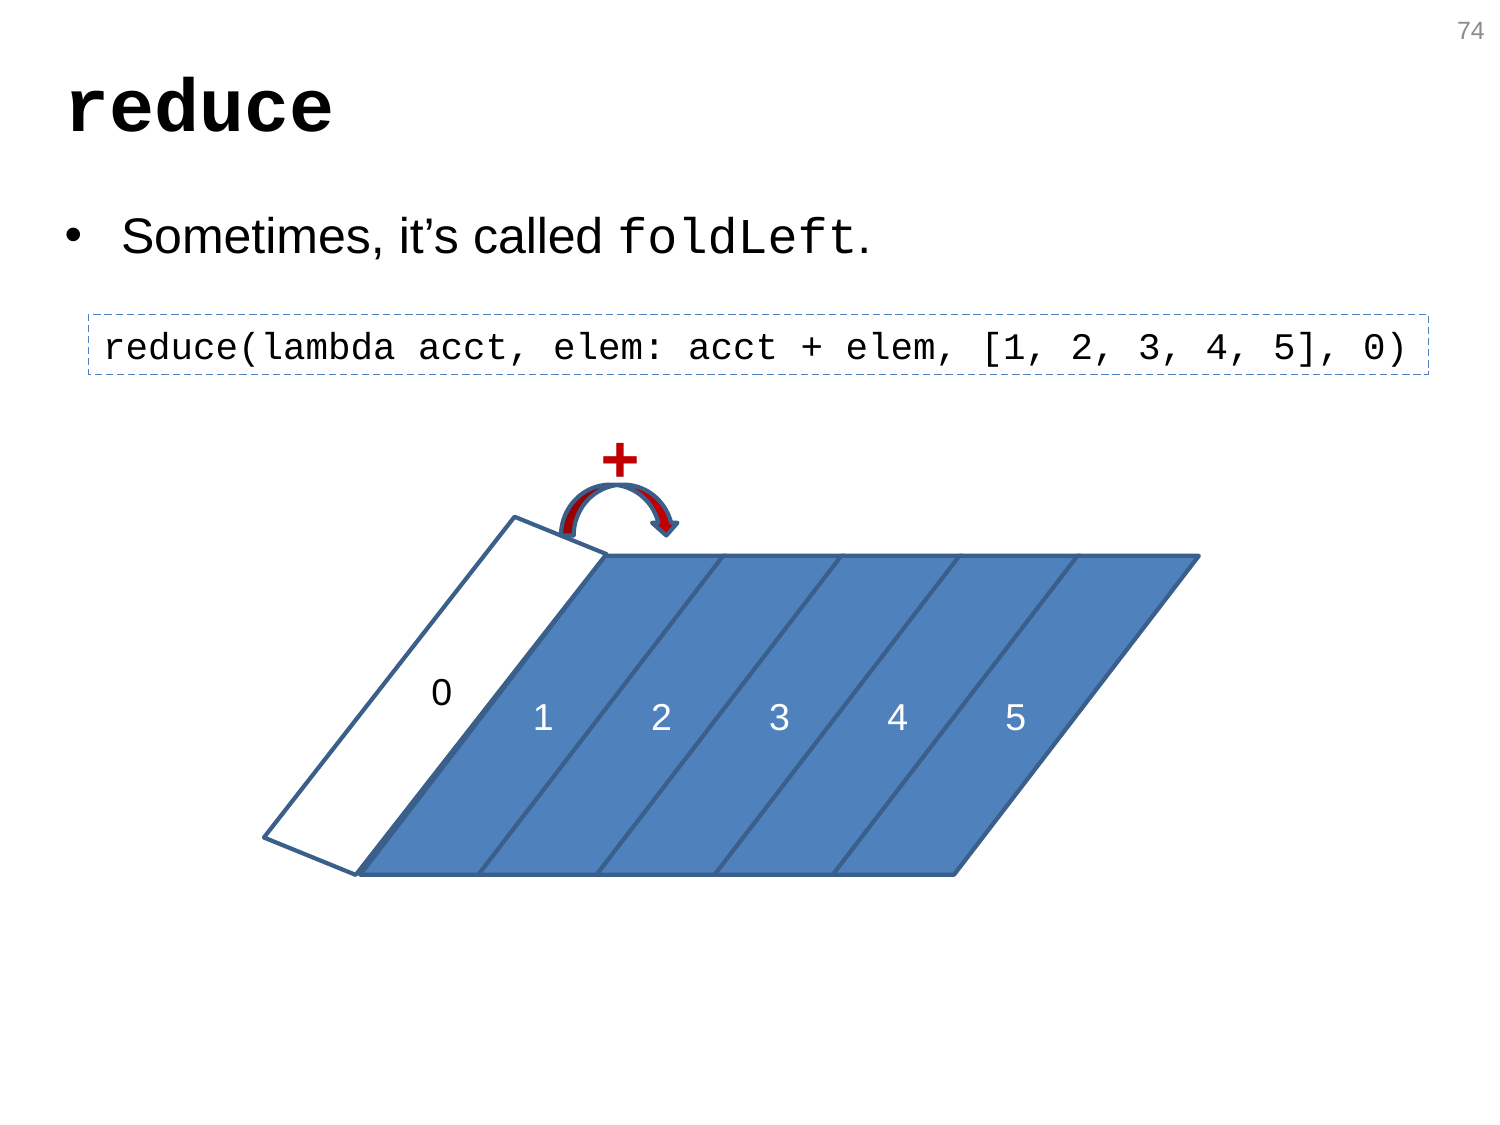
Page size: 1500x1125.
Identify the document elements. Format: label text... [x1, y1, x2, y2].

text_box 1 [358, 553, 722, 877]
text_box [261, 514, 609, 877]
text_box 3 [594, 553, 958, 877]
list Sometimes, it’s called foldLeft. [49, 196, 1400, 939]
text_box + [585, 408, 655, 504]
text_box reduce(lambda acct, elem: acct + elem, [1, 2, 3, 4, 5], 0) [88, 314, 1429, 375]
slide_number 74 [1149, 0, 1500, 60]
title reduce [49, 7, 1400, 195]
text_box 2 [476, 553, 840, 877]
text_box 0 [416, 660, 467, 721]
text_box 5 [830, 553, 1201, 877]
text_box [646, 493, 680, 538]
text_box [558, 489, 588, 538]
text_box 4 [712, 553, 1076, 877]
